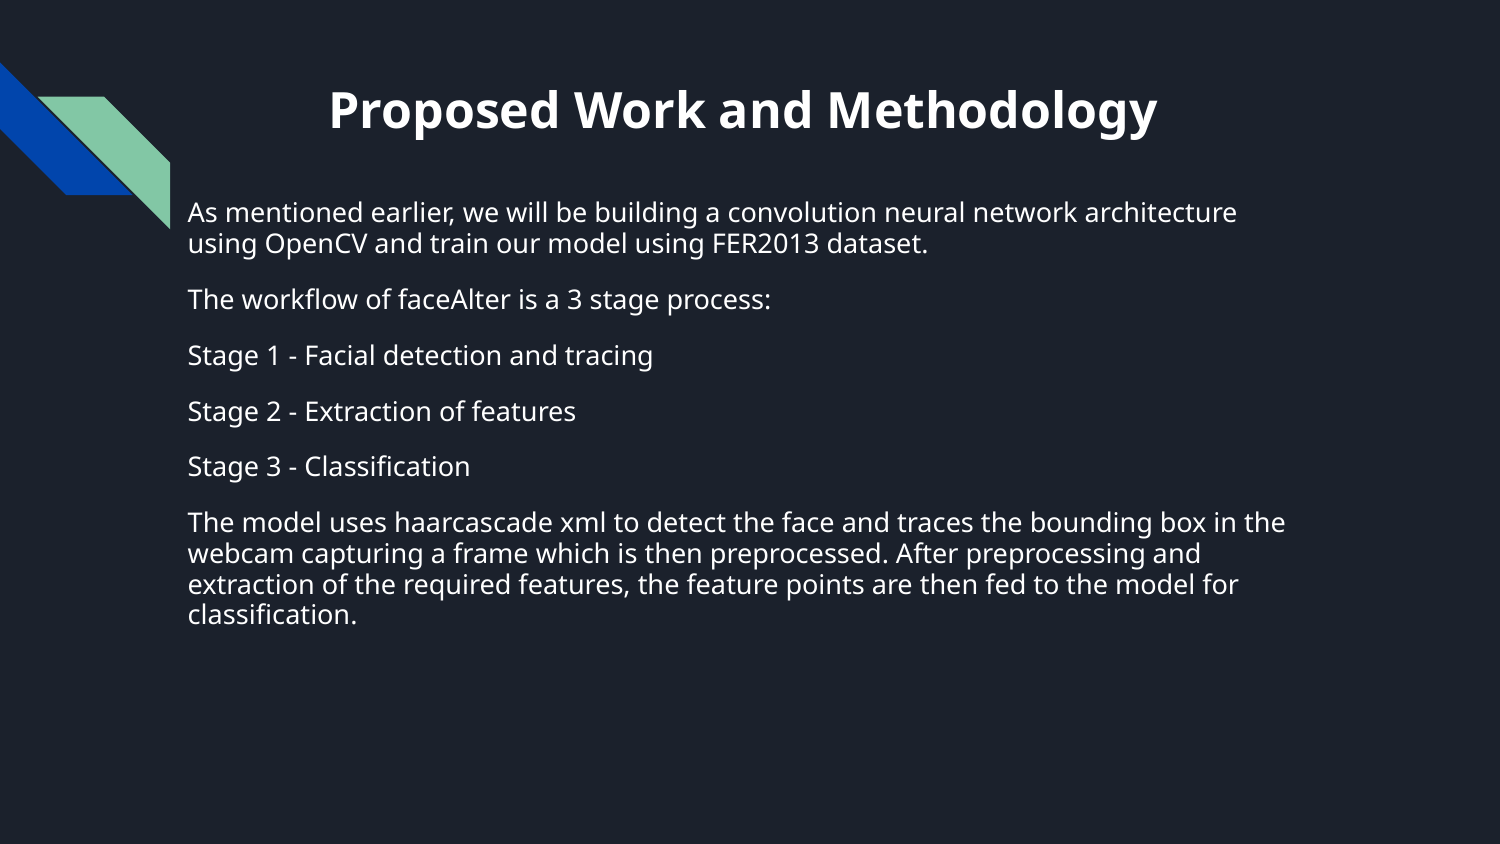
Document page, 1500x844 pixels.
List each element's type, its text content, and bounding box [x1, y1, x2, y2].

list As mentioned earlier, we will be building a convolution neural network architecture using OpenCV and train our model using FER2013 dataset. The workflow of faceAlter is a 3 stage process: Stage 1 - Facial detection and tracing Stage 2 - Extraction of features Stage 3 - Classification The model uses haarcascade xml to detect the face and traces the bounding box in the webcam capturing a frame which is then preprocessed. After preprocessing and extraction of the required features, the feature points are then fed to the model for classification. [172, 183, 1328, 661]
title Proposed Work and Methodology [172, 33, 1328, 183]
